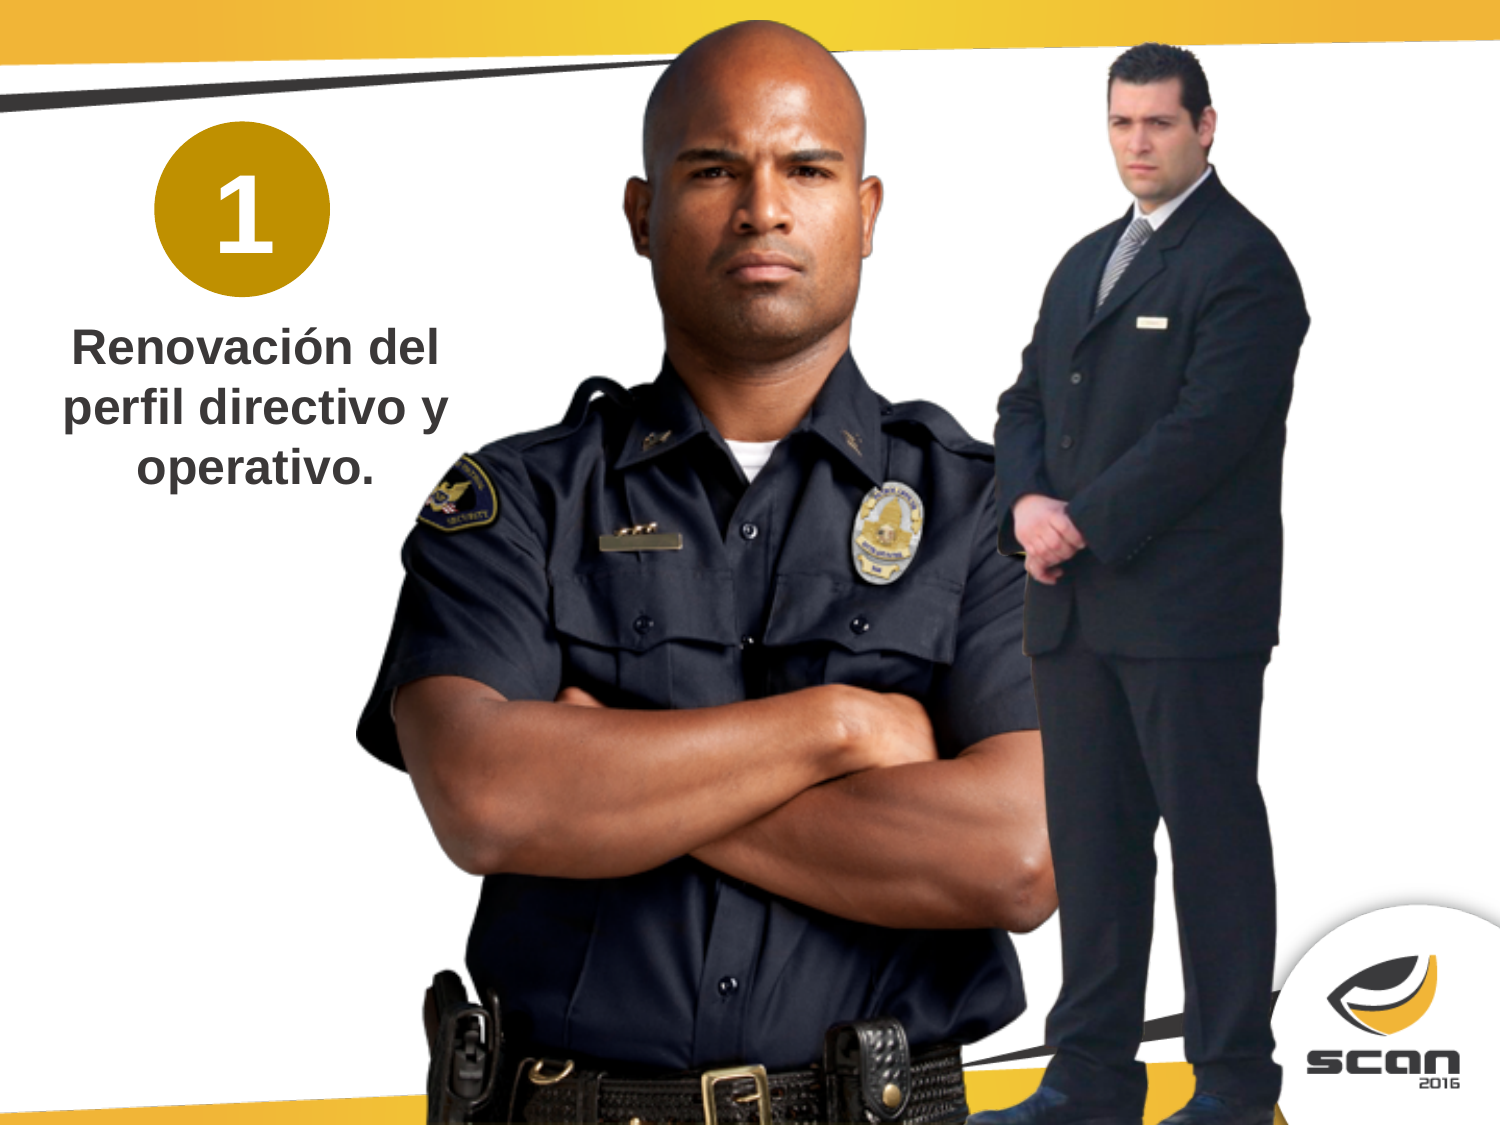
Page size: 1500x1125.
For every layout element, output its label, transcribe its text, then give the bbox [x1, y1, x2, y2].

text_box 1 [198, 133, 286, 284]
text_box Renovación del perfil directivo y operativo. [43, 307, 356, 503]
text_box [153, 120, 332, 299]
picture [0, 0, 1500, 1125]
